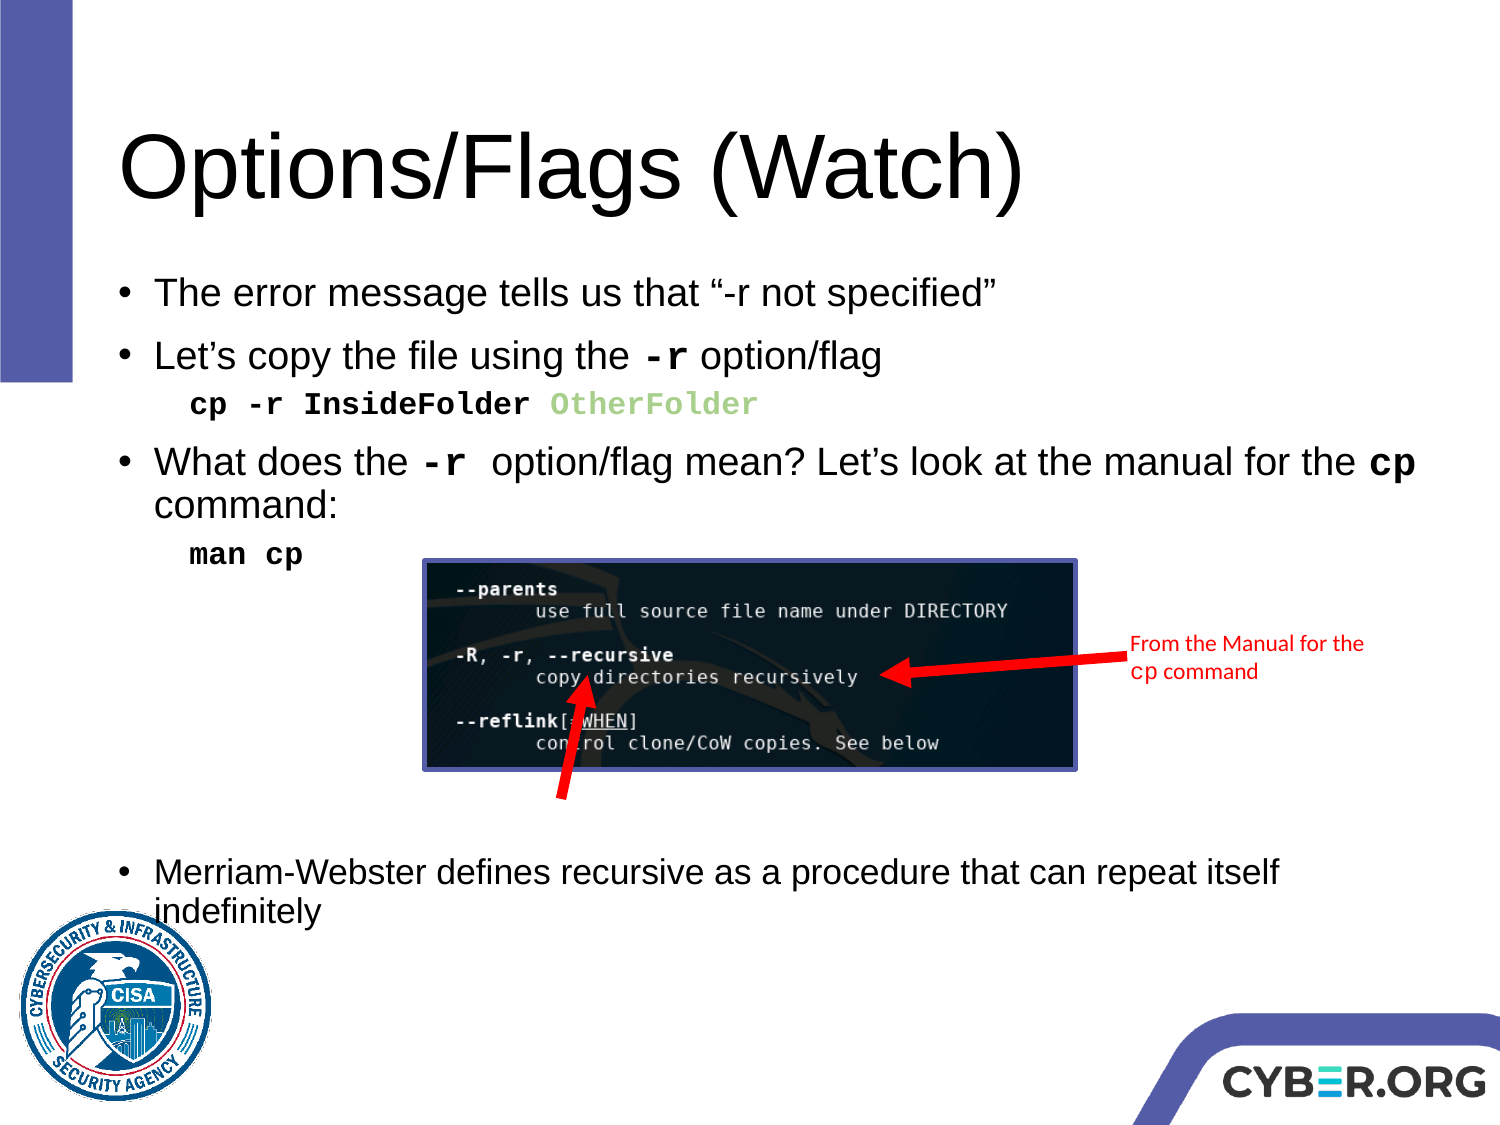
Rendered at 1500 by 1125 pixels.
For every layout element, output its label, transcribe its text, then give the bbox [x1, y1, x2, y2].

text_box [560, 674, 588, 800]
list The error message tells us that “-r not specified” Let’s copy the file using the -r option/flag cp -r InsideFolder OtherFolder What does the -r option/flag mean? Let’s look at the manual for the cp command: man cp Merriam-Webster defines recursive as a procedure that can repeat itself indefinitely [103, 265, 1454, 944]
title Options/Flags (Watch) [103, 59, 1397, 265]
text_box From the Manual for the cp command [1127, 624, 1372, 688]
picture [0, 0, 1500, 1125]
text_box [878, 655, 1128, 676]
